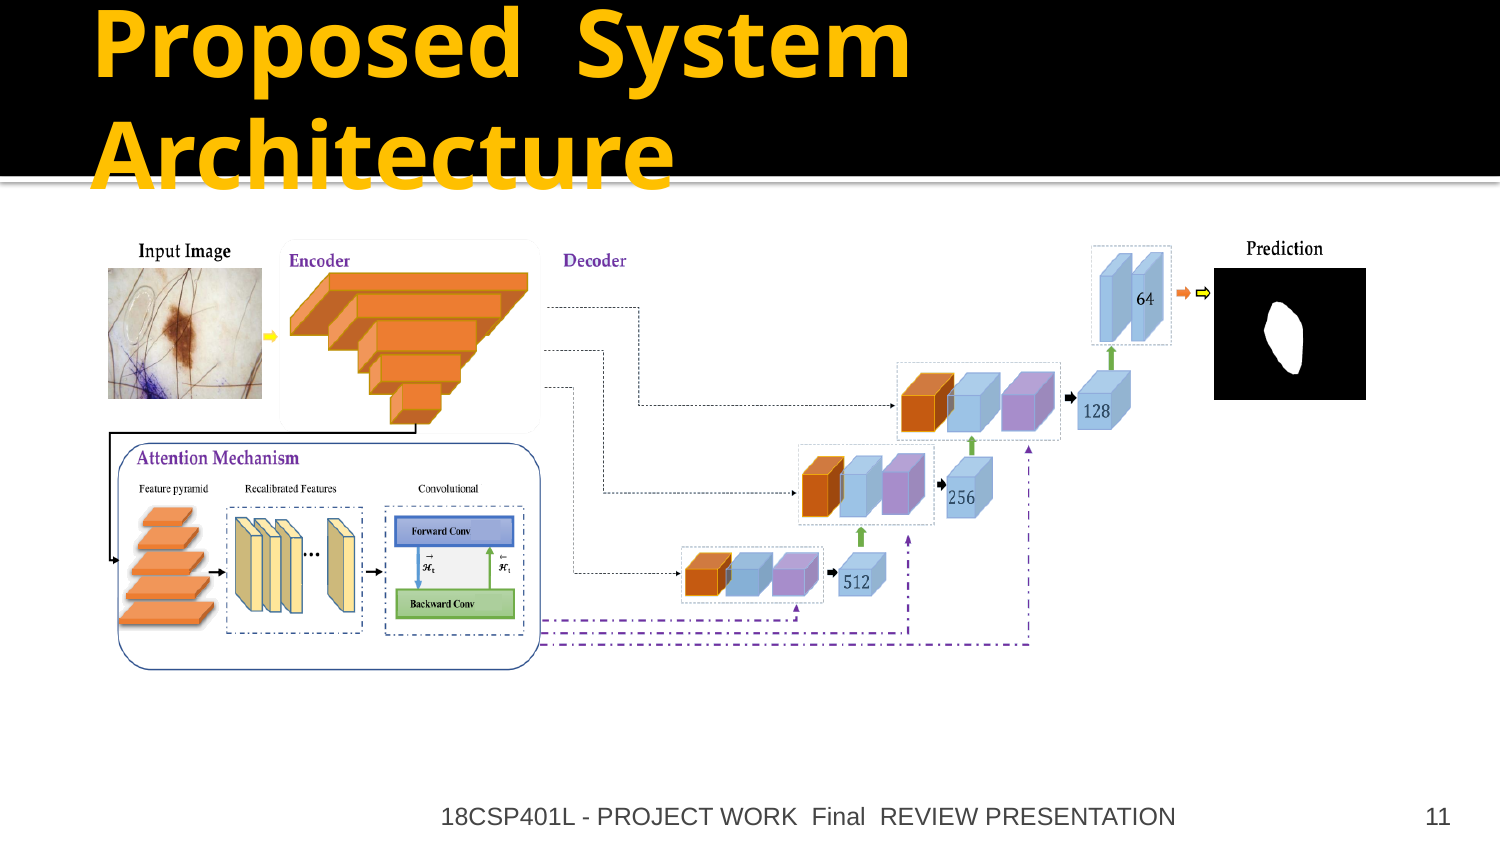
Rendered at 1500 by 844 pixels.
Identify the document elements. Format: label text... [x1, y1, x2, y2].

picture [99, 218, 1400, 672]
title Proposed System Architecture [75, 19, 1425, 174]
footer 18CSP401L - PROJECT WORK Final REVIEW PRESENTATION [433, 796, 1337, 831]
slide_number 11 [1345, 796, 1467, 831]
